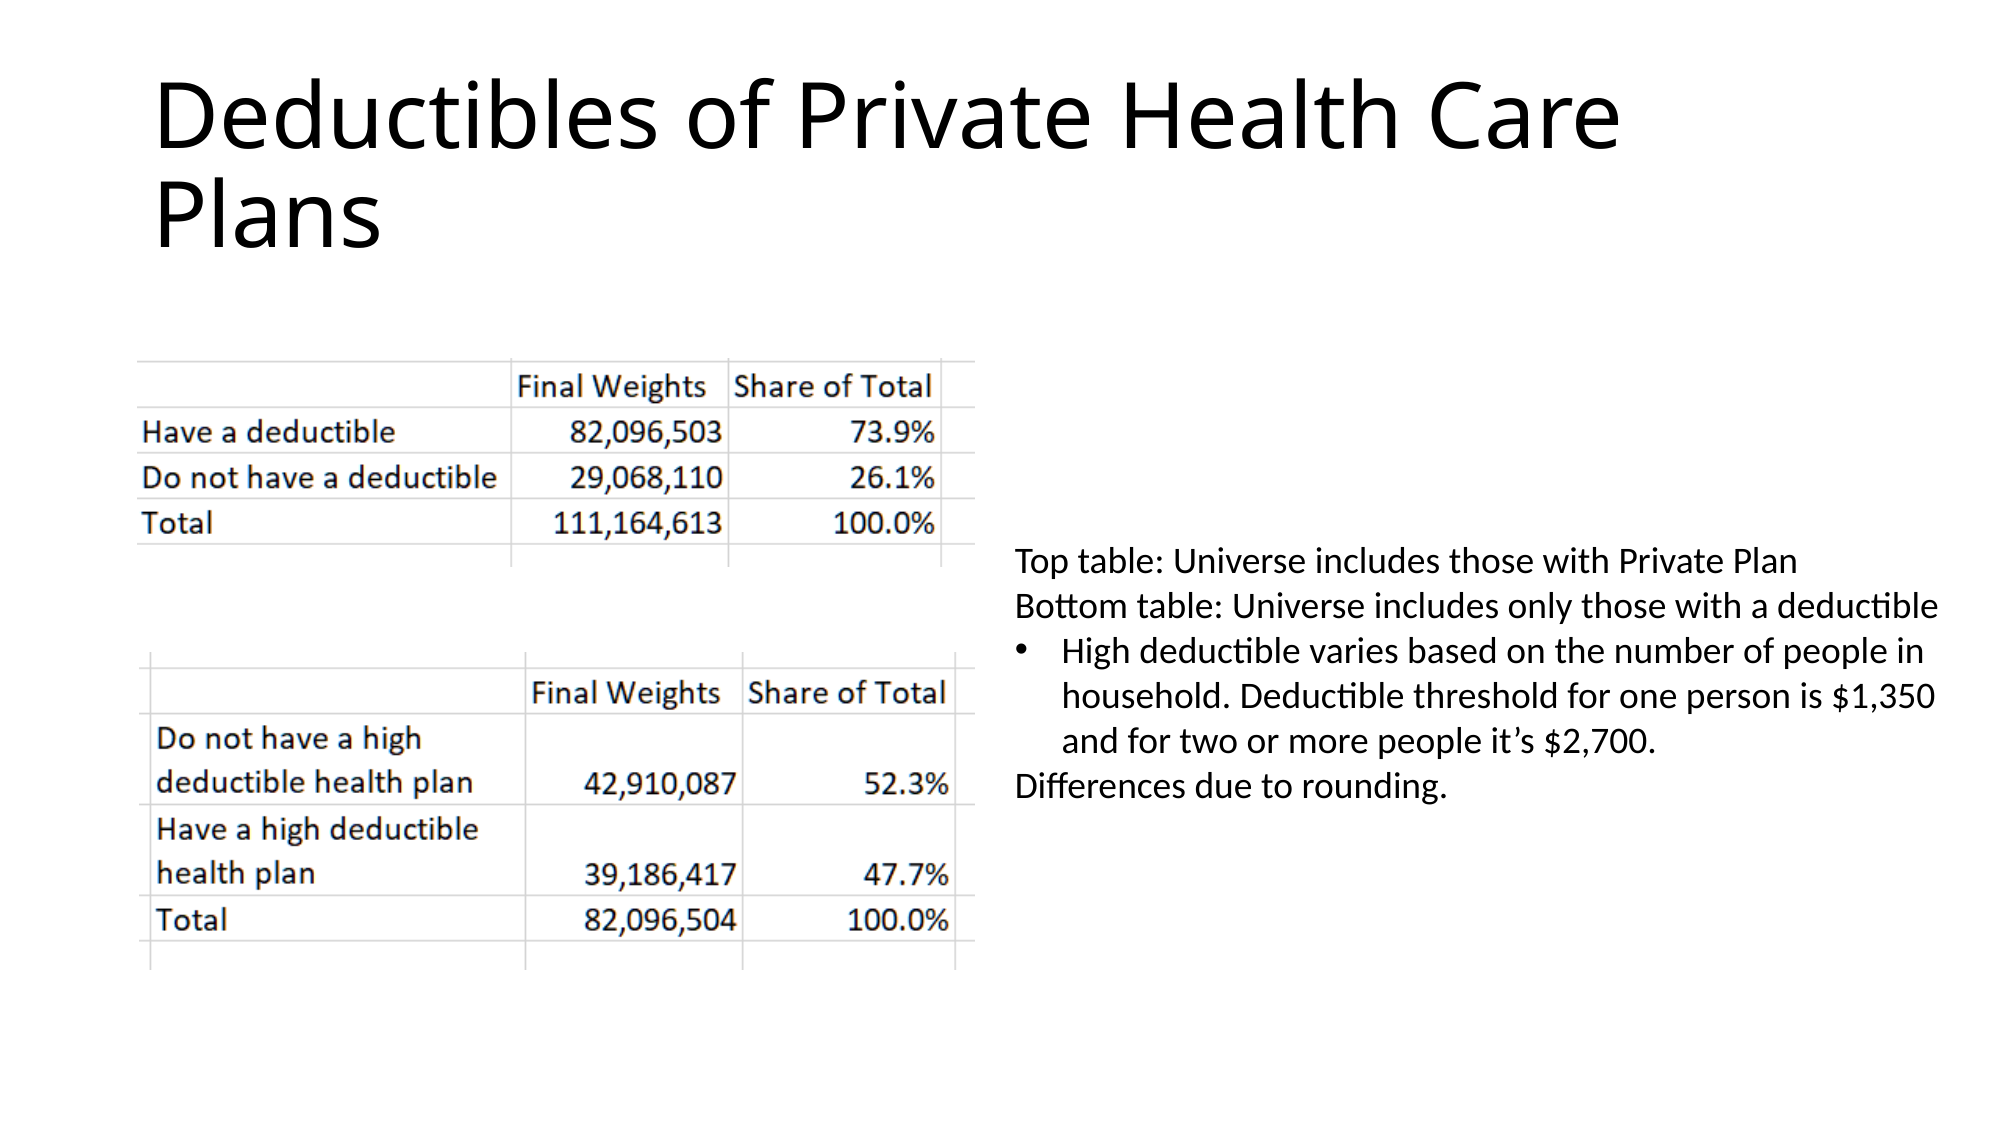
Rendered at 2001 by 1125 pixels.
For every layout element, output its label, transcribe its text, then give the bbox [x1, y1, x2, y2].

title Deductibles of Private Health Care Plans [137, 59, 1863, 278]
text_box Top table: Universe includes those with Private Plan Bottom table: Universe includes only those with a deductible High deductible varies based on the number of people in household. Deductible threshold for one person is $1,350 and for two or more people it’s $2,700. Differences due to rounding. [999, 528, 1973, 814]
picture [139, 652, 975, 970]
picture [137, 358, 975, 567]
